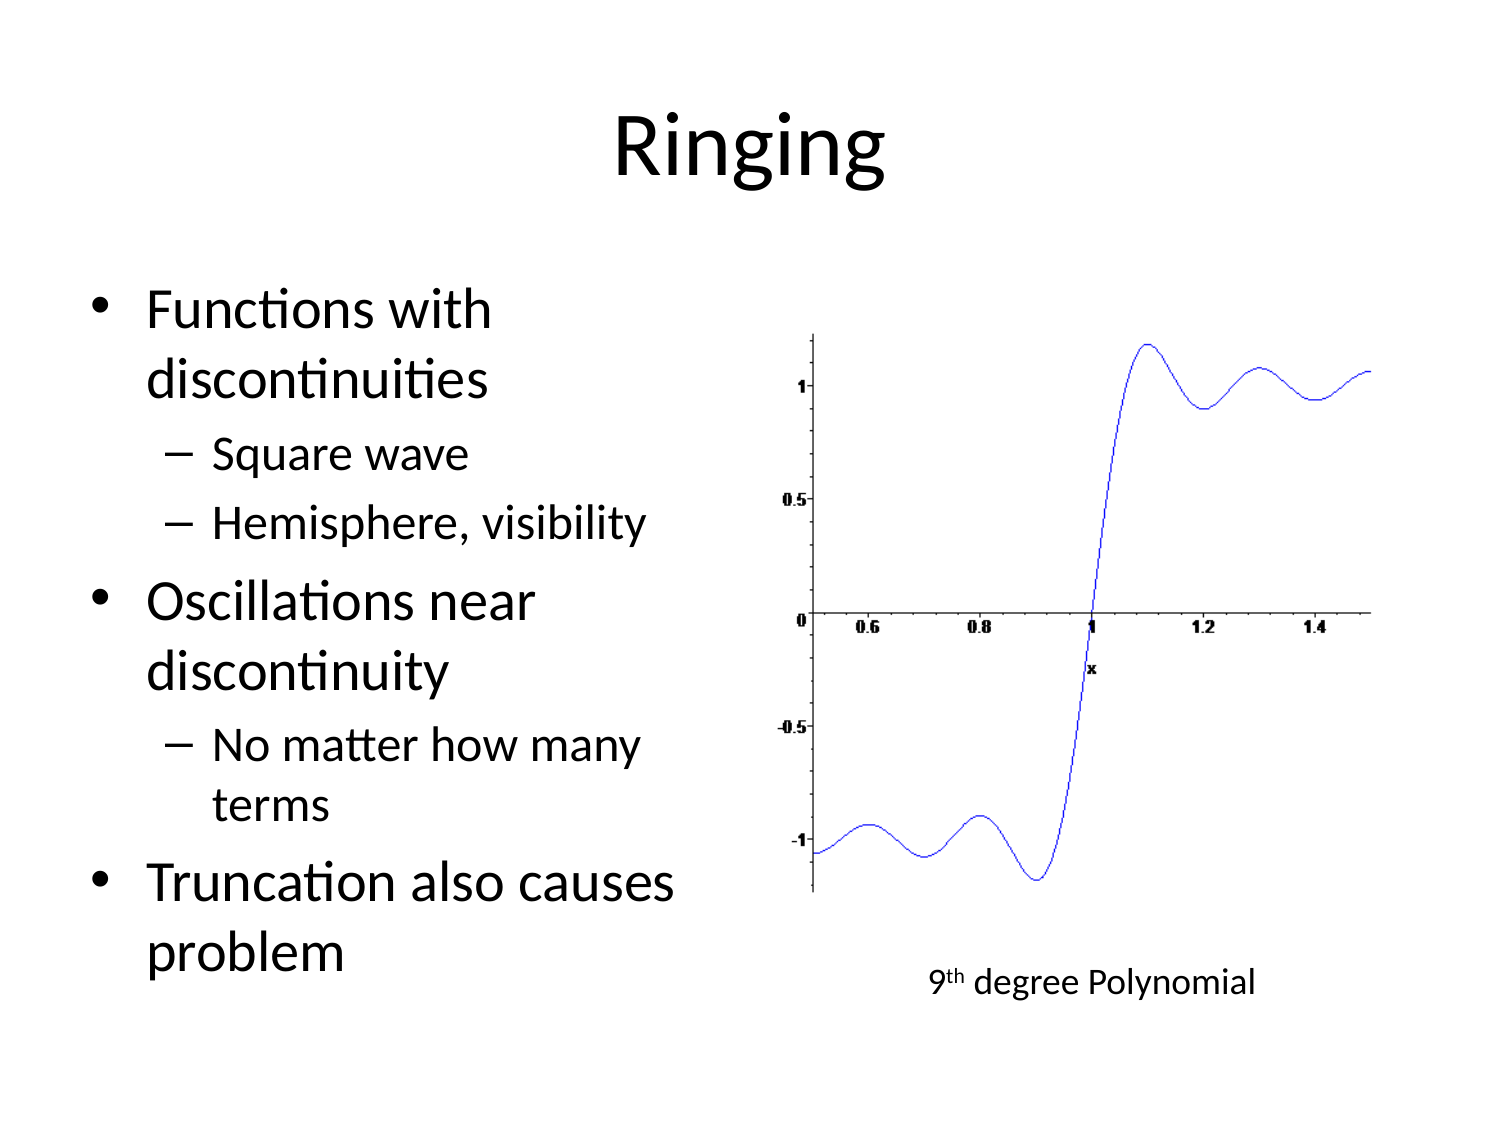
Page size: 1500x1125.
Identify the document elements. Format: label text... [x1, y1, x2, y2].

text_box 9th degree Polynomial [912, 949, 1272, 1010]
title Ringing [75, 45, 1425, 233]
picture [774, 312, 1376, 913]
list Functions with discontinuities Square wave Hemisphere, visibility Oscillations near discontinuity No matter how many terms Truncation also causes problem [75, 262, 738, 1005]
